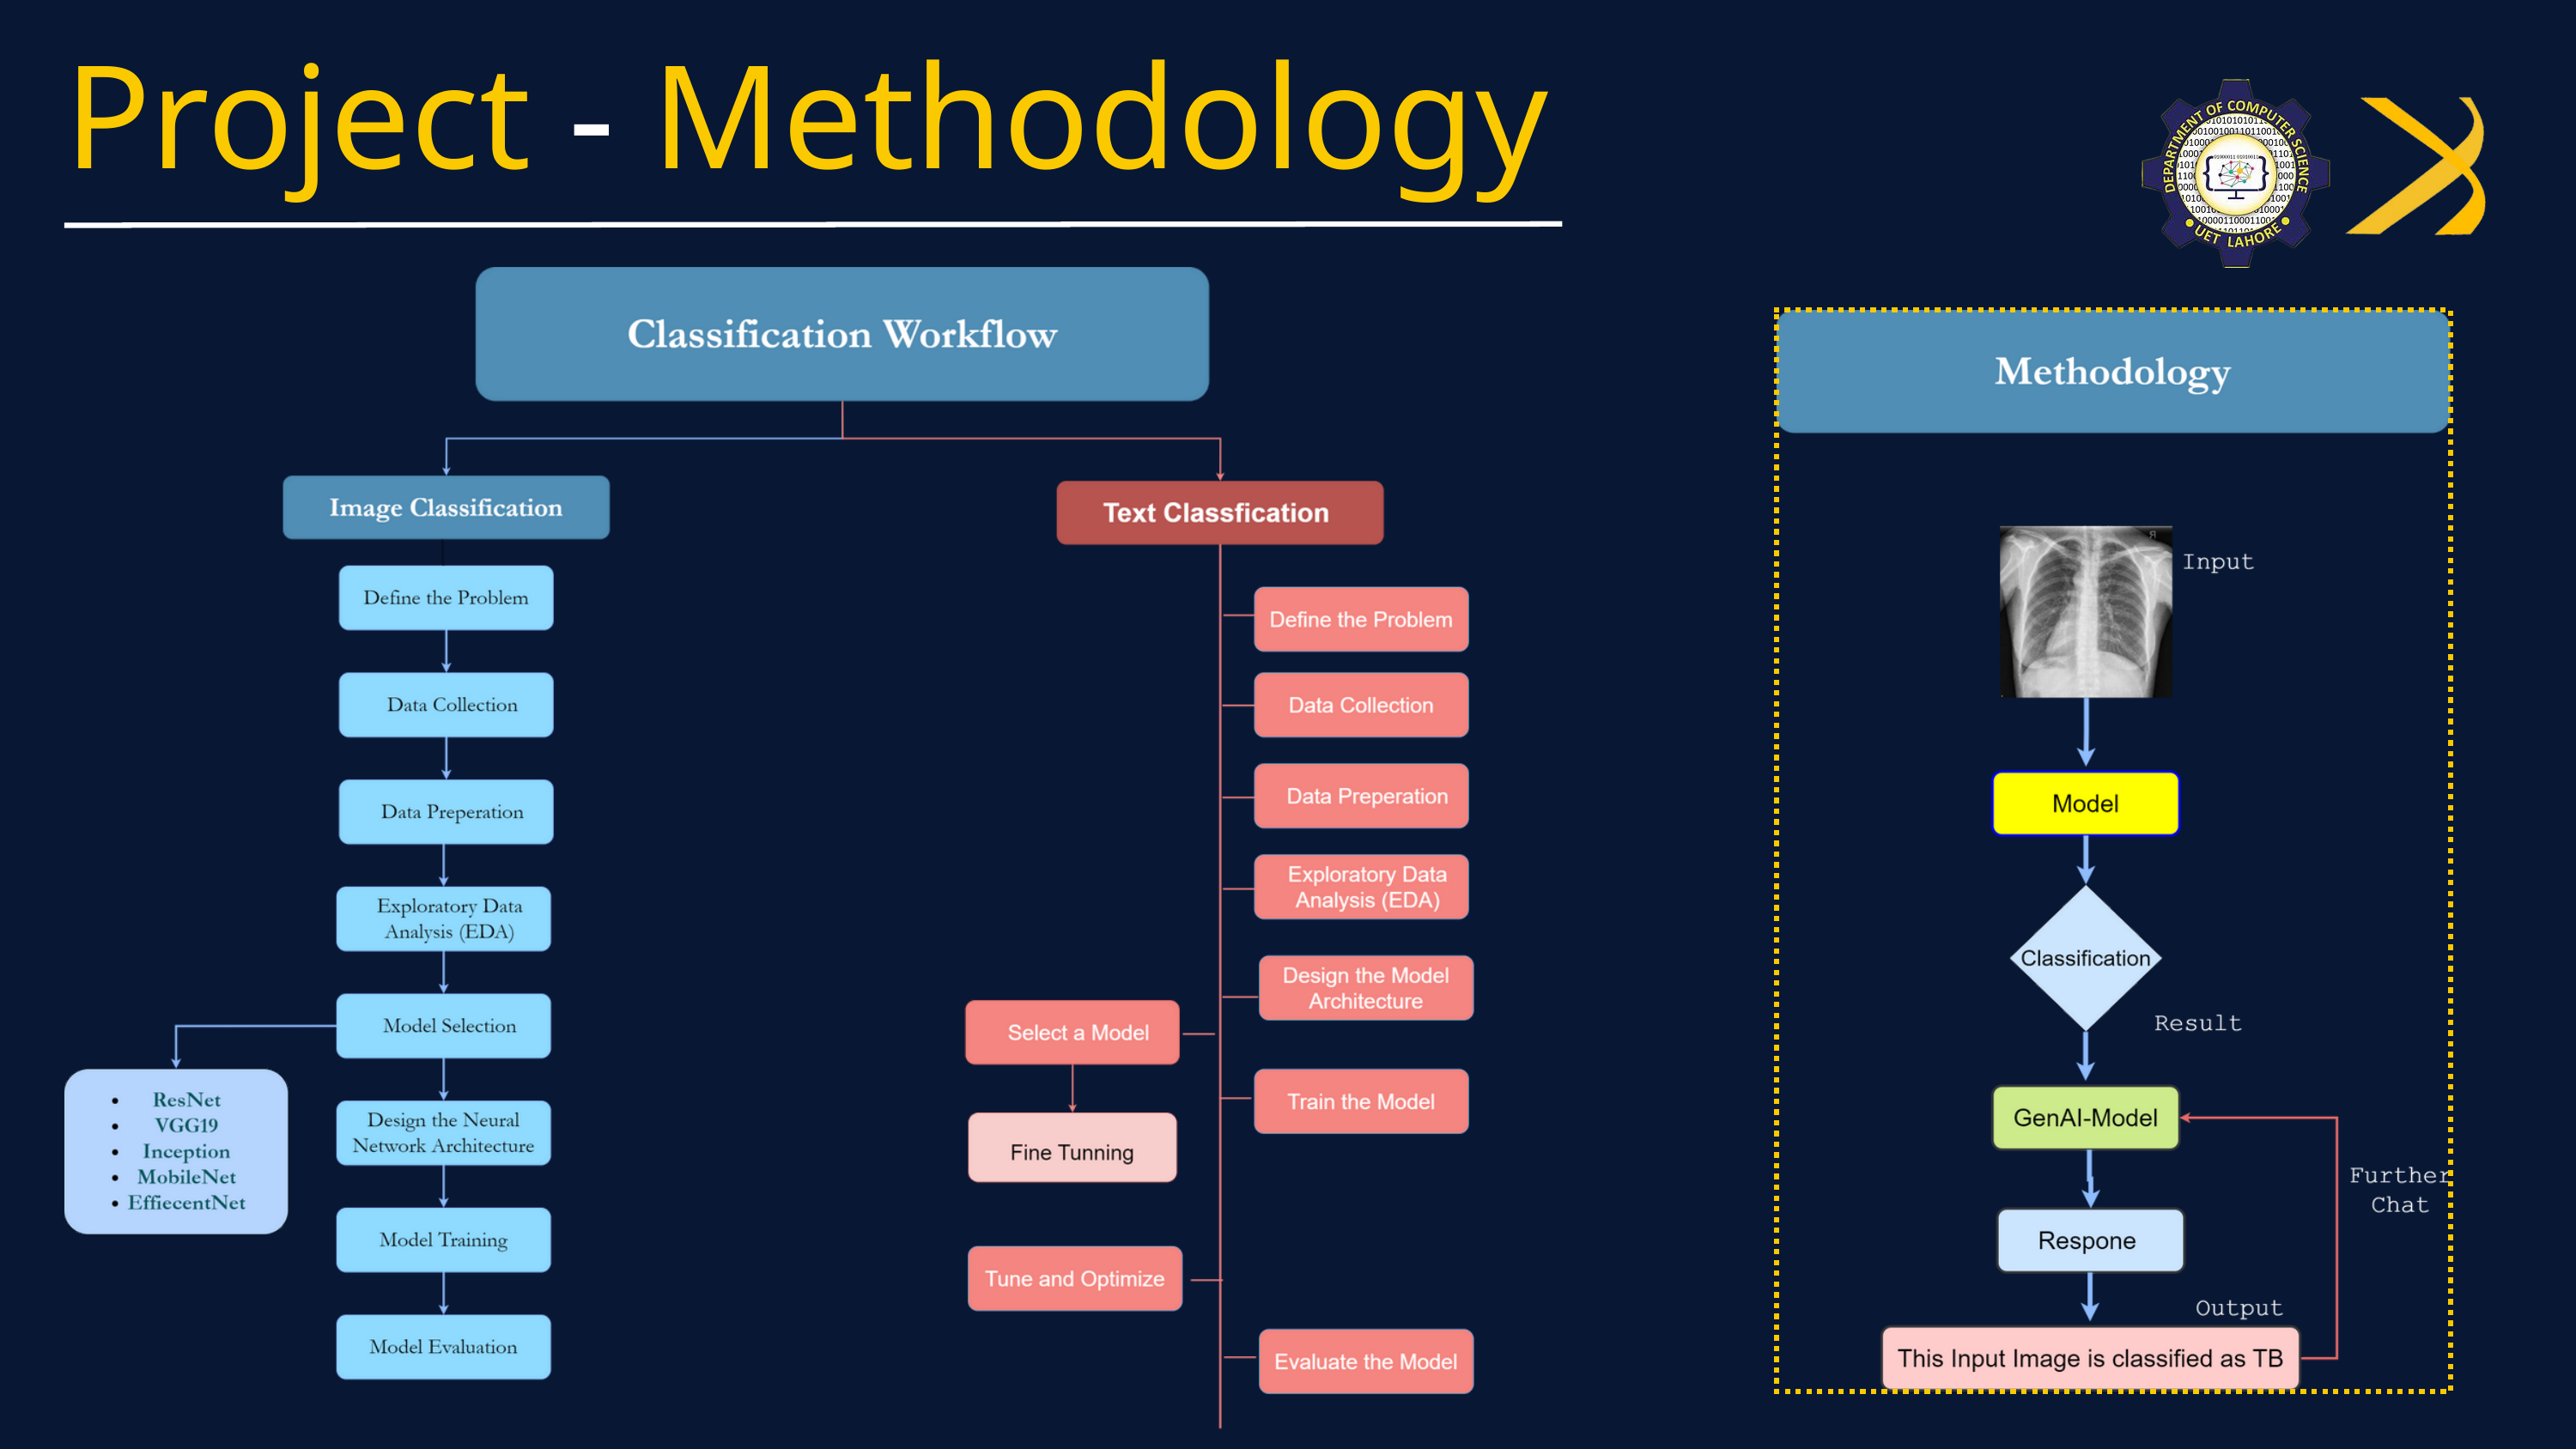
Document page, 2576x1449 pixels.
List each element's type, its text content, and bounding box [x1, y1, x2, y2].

text_box [2330, 89, 2518, 242]
text_box [2142, 79, 2330, 268]
text_box [1776, 310, 2451, 1391]
text_box Project - Methodology [64, 64, 1686, 198]
text_box [64, 267, 1474, 1434]
